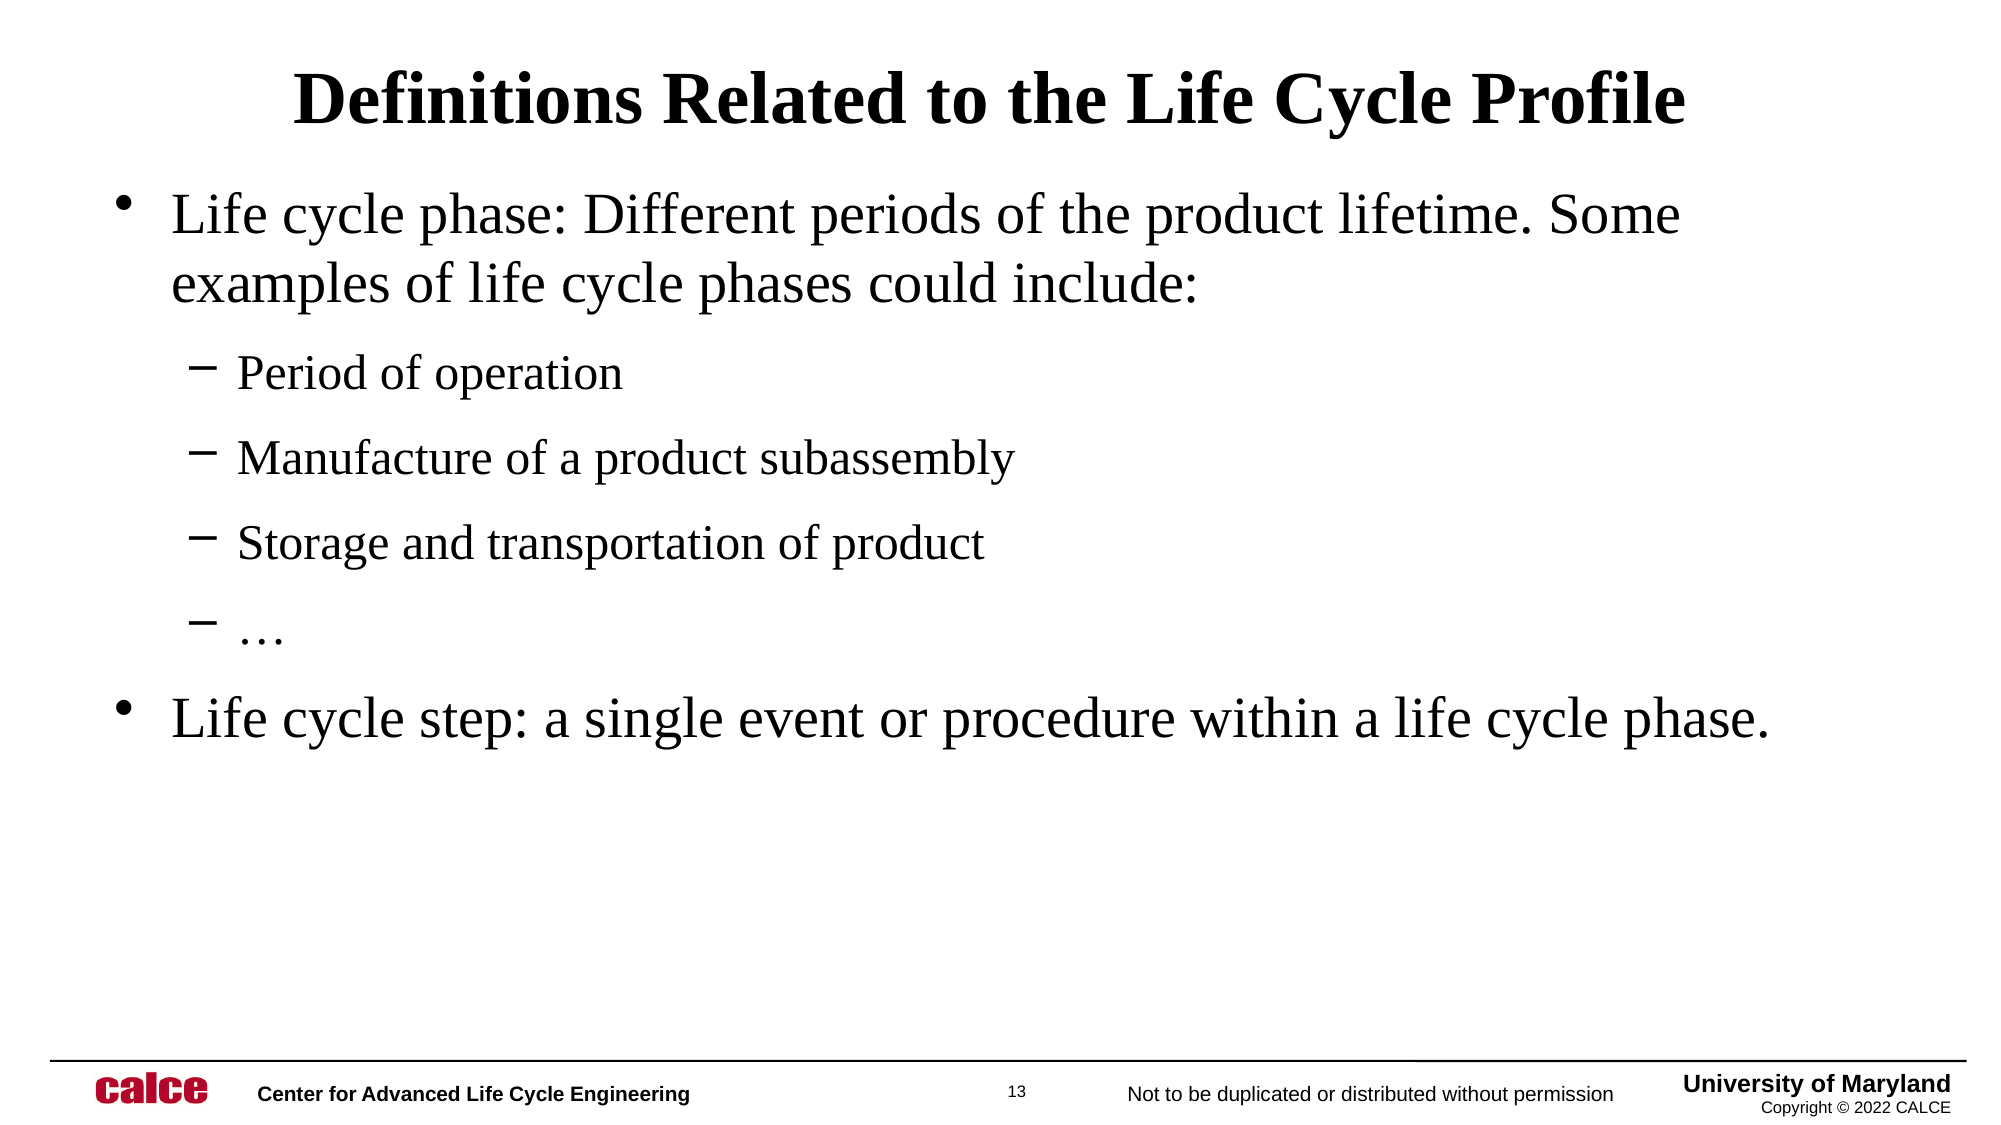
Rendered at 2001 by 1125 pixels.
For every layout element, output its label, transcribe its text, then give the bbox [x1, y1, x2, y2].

list Life cycle phase: Different periods of the product lifetime. Some examples of life cycle phases could include: Period of operation Manufacture of a product subassembly Storage and transportation of product … Life cycle step: a single event or procedure within a life cycle phase. [99, 167, 1900, 1013]
title Definitions Related to the Life Cycle Profile [0, 24, 2000, 163]
picture [94, 1070, 209, 1107]
